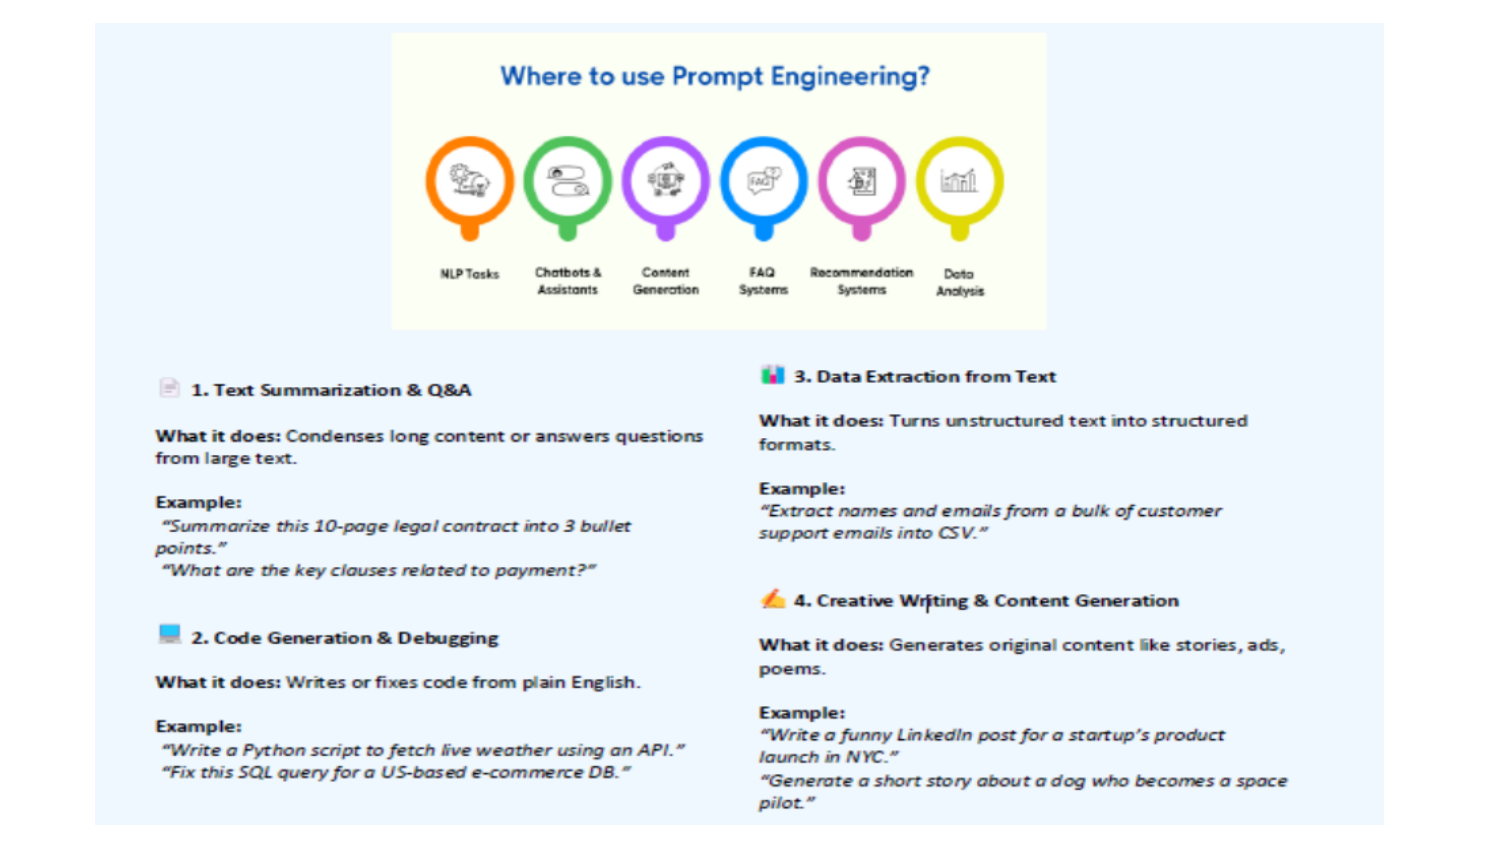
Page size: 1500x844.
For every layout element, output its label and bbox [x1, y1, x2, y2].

picture [95, 23, 1385, 825]
